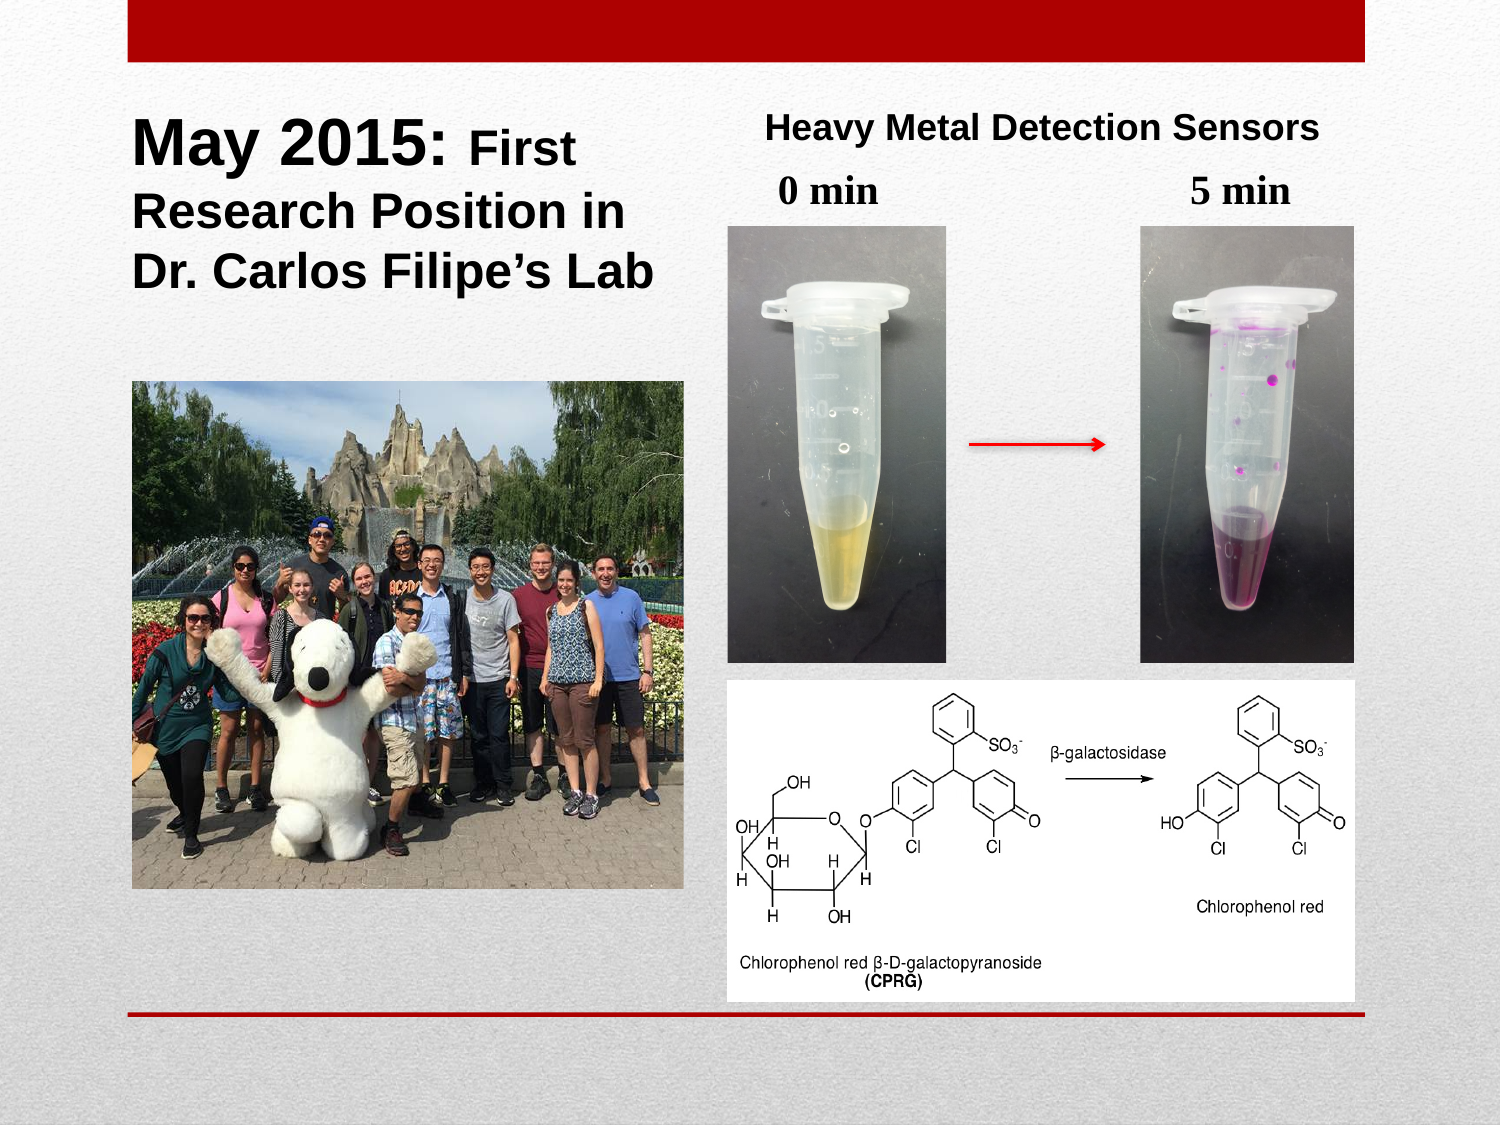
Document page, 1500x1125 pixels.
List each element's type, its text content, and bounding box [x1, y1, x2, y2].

text_box May 2015: First Research Position in Dr. Carlos Filipe’s Lab [116, 91, 713, 307]
picture [726, 679, 1356, 1002]
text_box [726, 154, 1355, 664]
picture [131, 380, 685, 890]
text_box Heavy Metal Detection Sensors [636, 81, 1449, 163]
